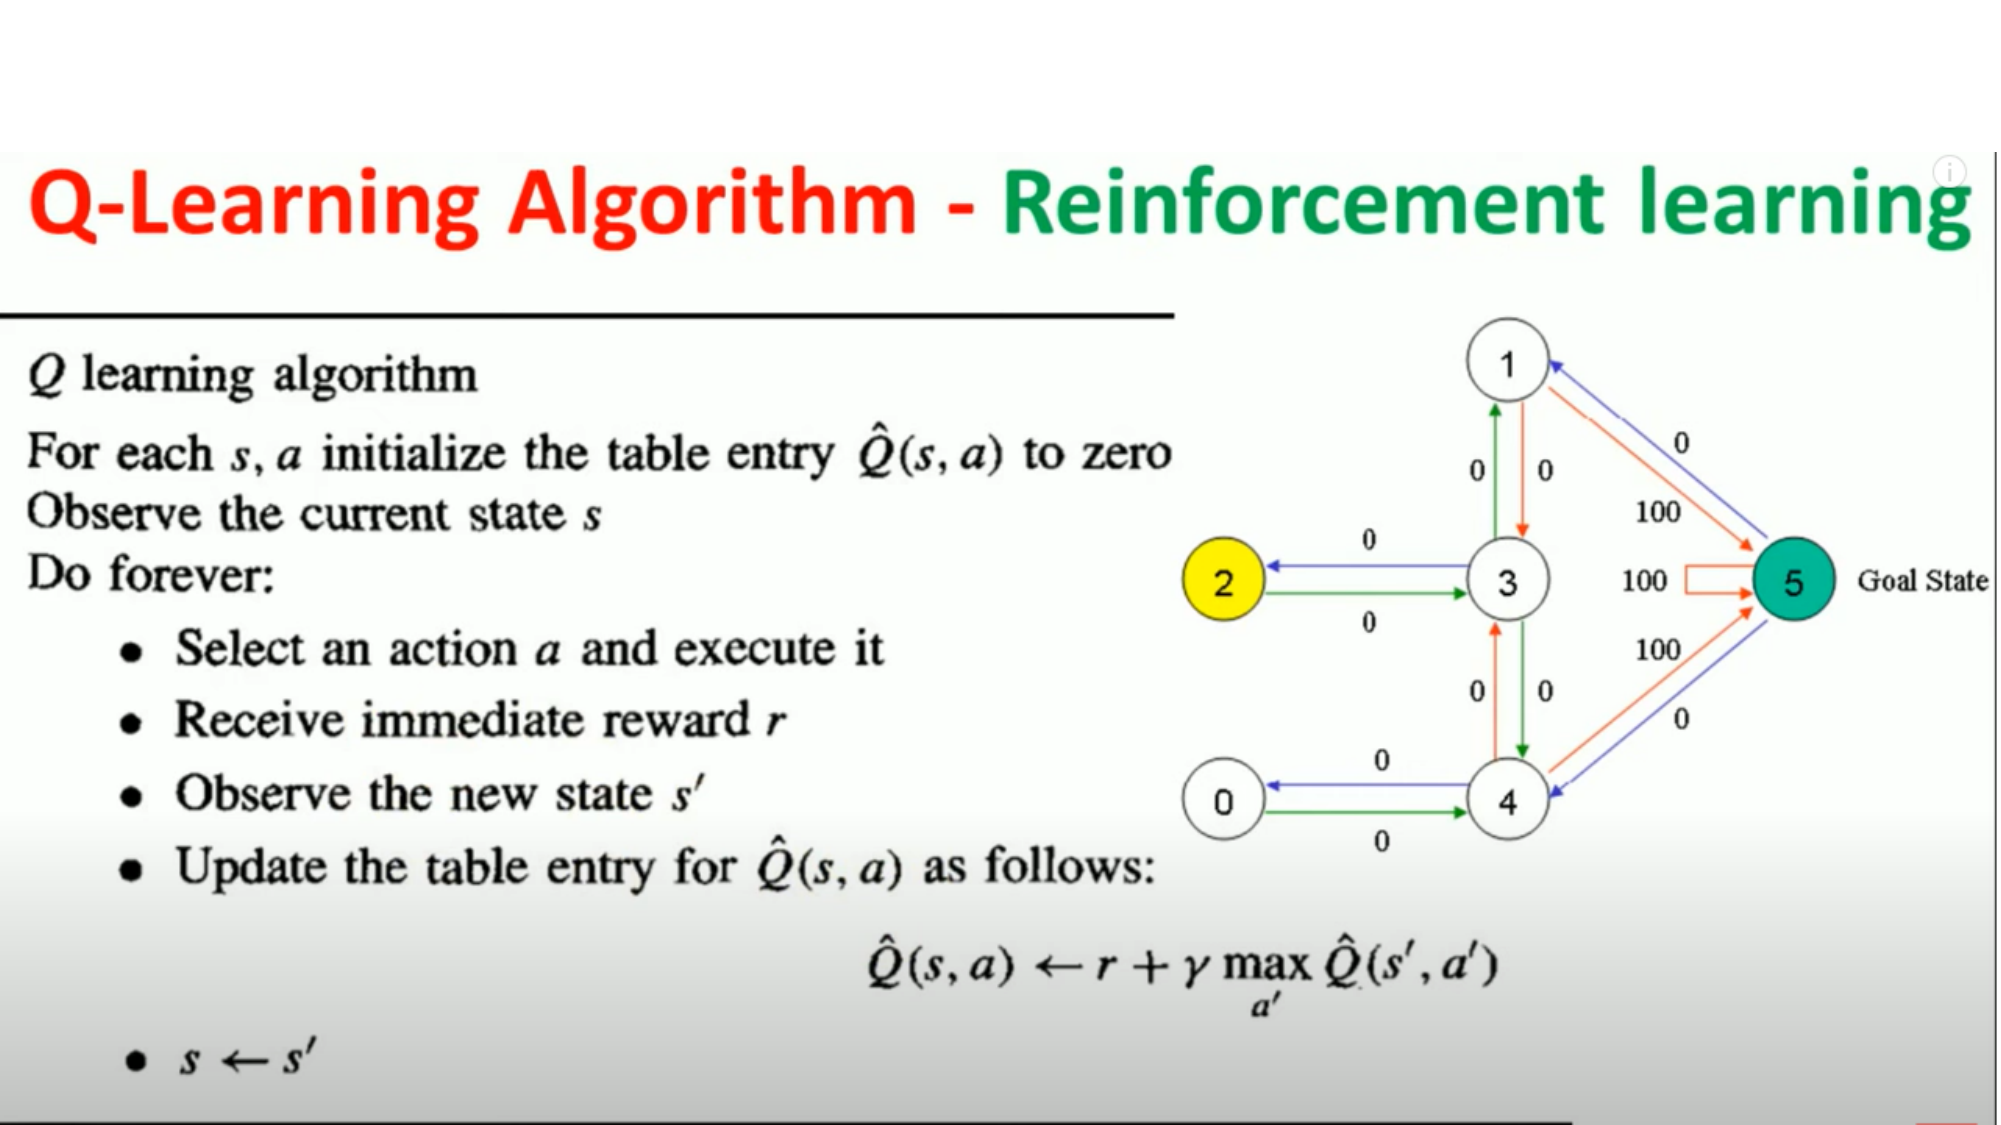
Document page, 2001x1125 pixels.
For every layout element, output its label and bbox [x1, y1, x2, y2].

picture [0, 152, 2000, 1125]
